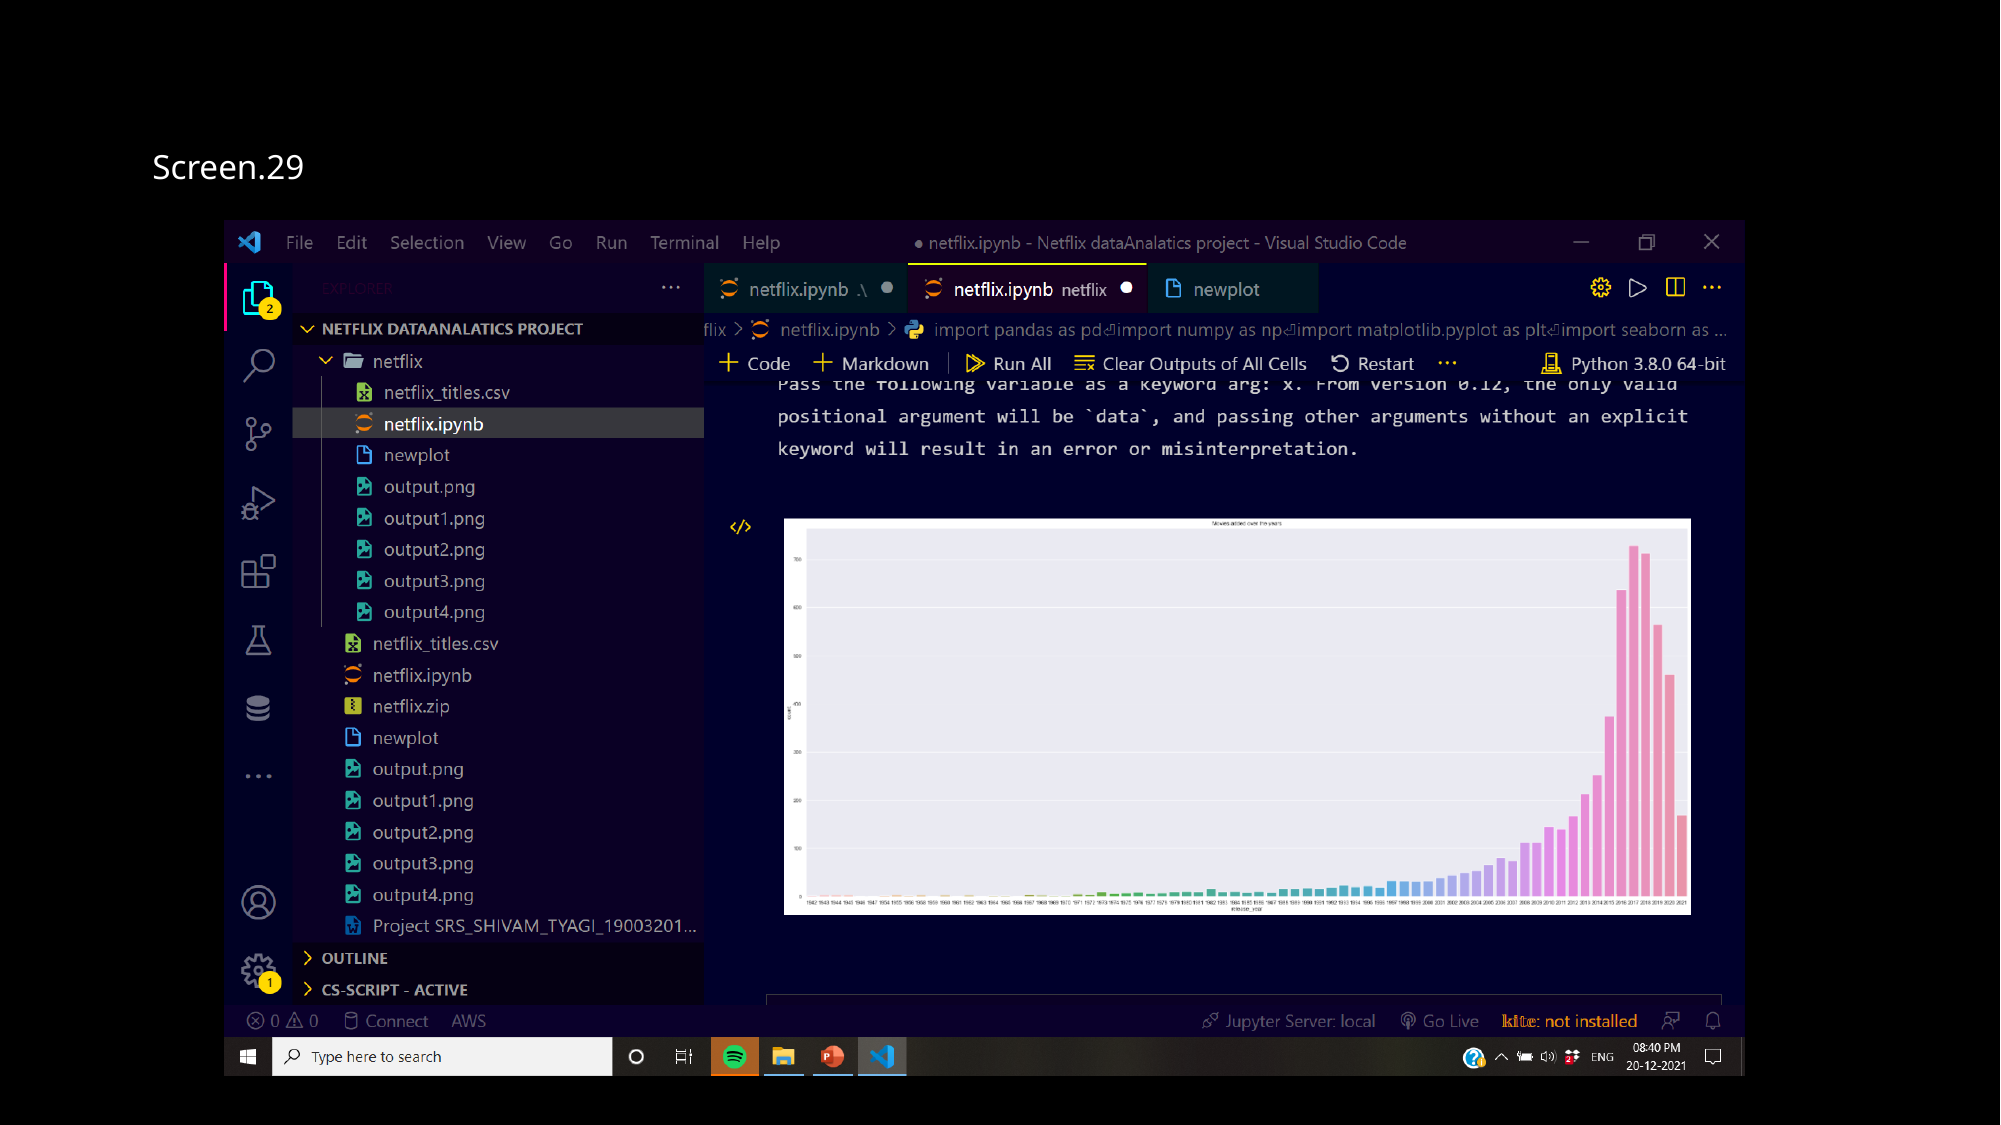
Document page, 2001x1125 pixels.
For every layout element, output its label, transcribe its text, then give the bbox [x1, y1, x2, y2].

title Screen.29 [137, 59, 1863, 278]
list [224, 220, 1745, 1076]
